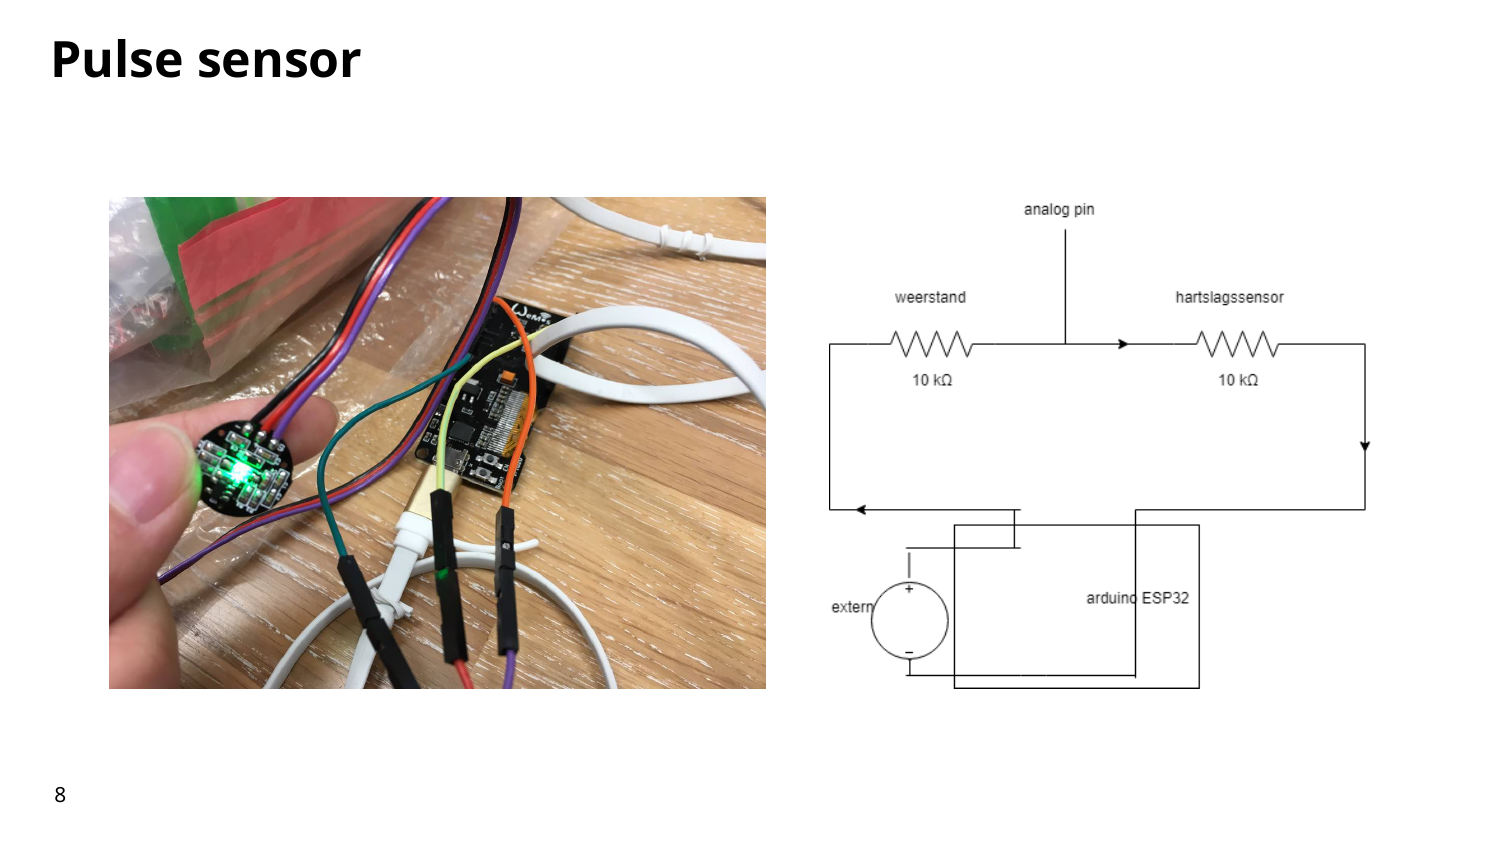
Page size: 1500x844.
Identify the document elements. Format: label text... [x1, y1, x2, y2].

slide_number ‹#› [39, 778, 113, 814]
picture [829, 197, 1377, 690]
title Pulse sensor [35, 20, 1471, 114]
picture [108, 197, 767, 690]
